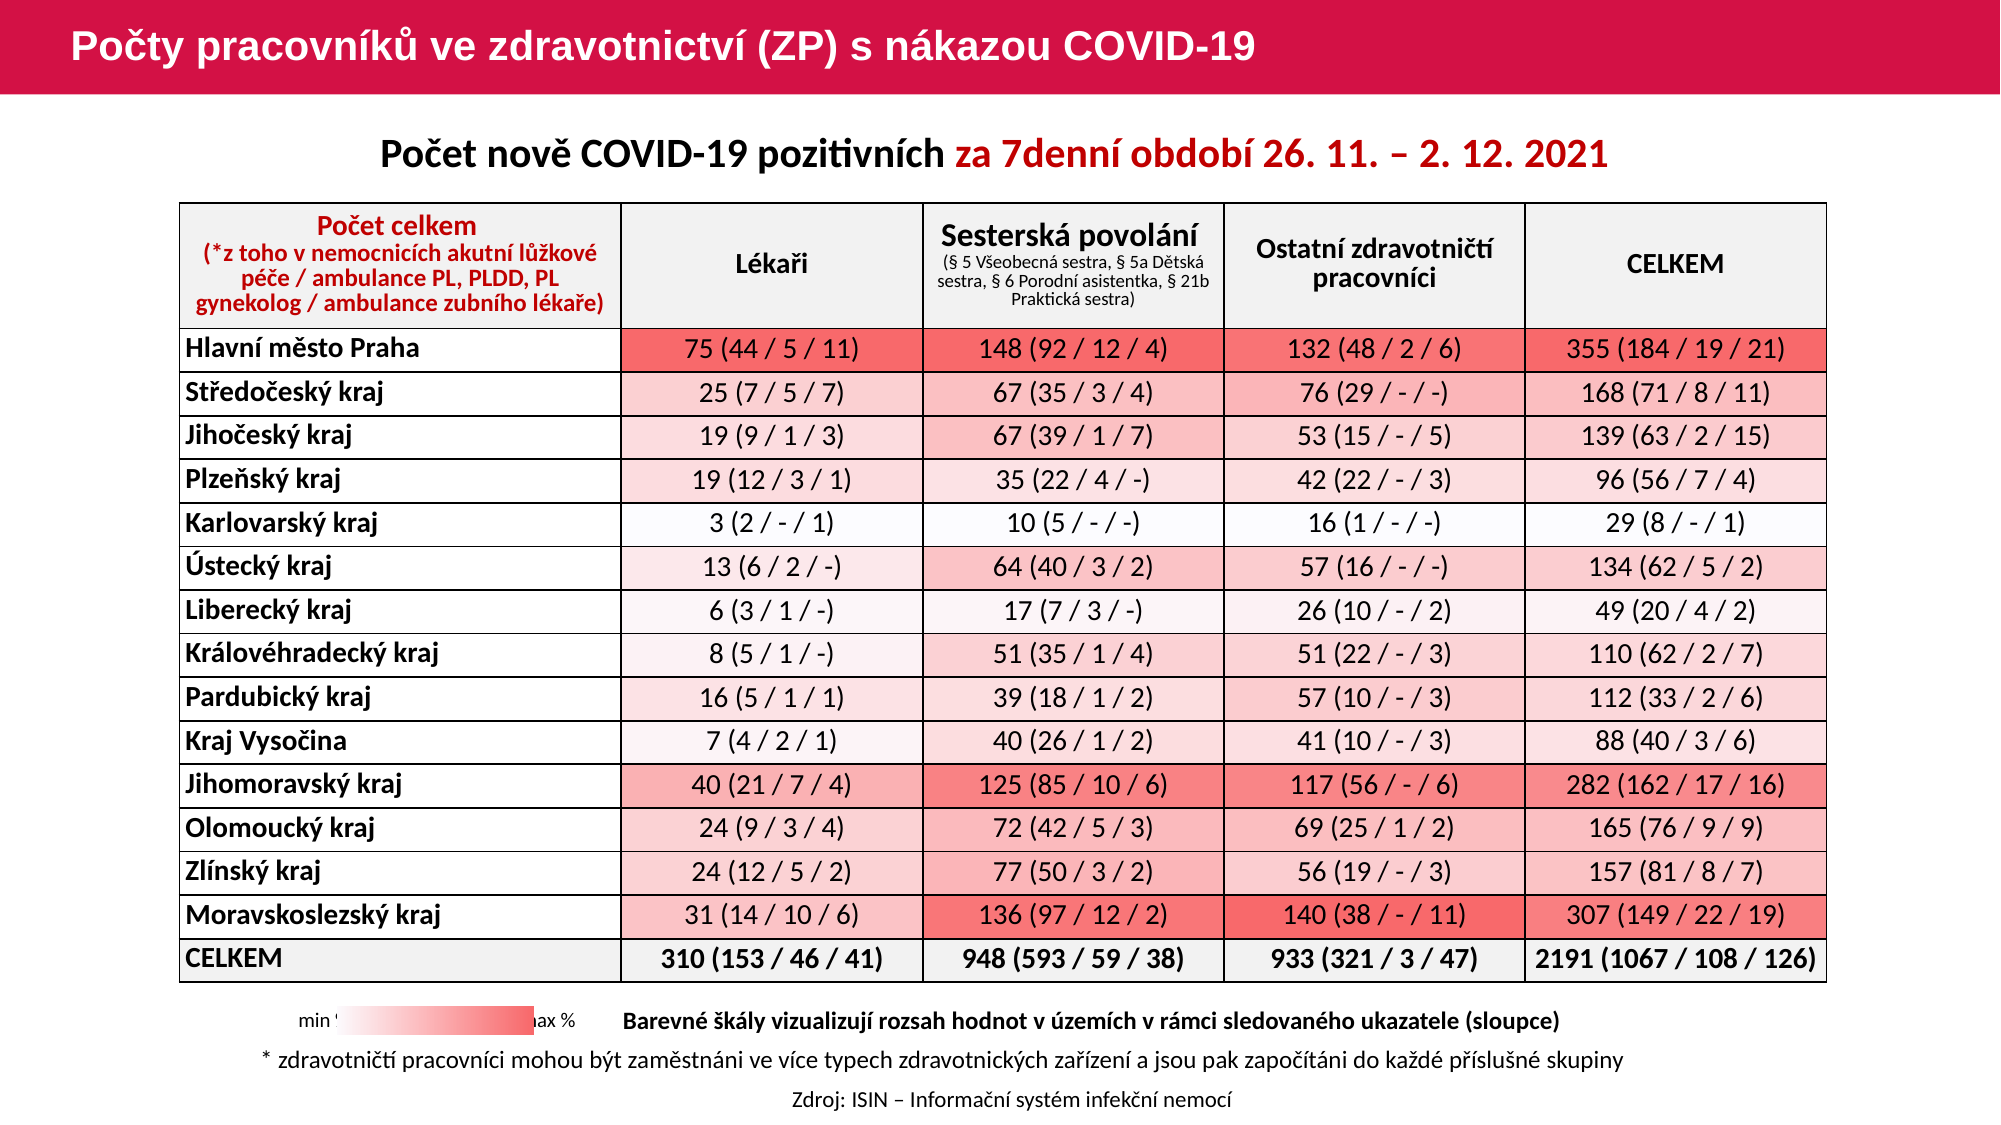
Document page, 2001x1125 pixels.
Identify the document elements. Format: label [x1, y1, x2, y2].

table_cell [1225, 722, 1524, 763]
table_cell [1526, 722, 1826, 763]
table_cell [1225, 852, 1524, 894]
table_cell [924, 809, 1223, 851]
table_cell [622, 417, 922, 458]
table_cell [924, 940, 1223, 981]
table_cell [180, 896, 620, 938]
table_cell [1526, 460, 1826, 502]
table_cell [622, 722, 922, 763]
table_cell [1225, 634, 1524, 676]
table_cell [1526, 634, 1826, 676]
table_cell [1225, 809, 1524, 851]
table_cell [1225, 460, 1524, 502]
table_cell [622, 896, 922, 938]
table_cell [1526, 896, 1826, 938]
table_cell [180, 809, 620, 851]
table_cell [924, 896, 1223, 938]
table_header [622, 204, 922, 328]
table_cell [1526, 504, 1826, 546]
table_cell [180, 634, 620, 676]
table_cell [180, 504, 620, 546]
table_cell [1225, 547, 1524, 589]
table_cell [1526, 678, 1826, 720]
table_cell [1526, 809, 1826, 851]
table_cell [622, 940, 922, 981]
text_box [100, 118, 1900, 184]
table_cell [924, 852, 1223, 894]
table_cell [1225, 373, 1524, 415]
table_cell [1526, 852, 1826, 894]
table_cell [924, 417, 1223, 458]
title [55, 0, 1346, 95]
table_cell [622, 373, 922, 415]
table_cell [924, 373, 1223, 415]
table_cell [622, 678, 922, 720]
table_cell [622, 634, 922, 676]
table_cell [180, 373, 620, 415]
table_cell [622, 504, 922, 546]
table_cell [622, 547, 922, 589]
table_cell [180, 765, 620, 807]
table_cell [622, 460, 922, 502]
table_cell [924, 547, 1223, 589]
table_cell [1526, 547, 1826, 589]
table_cell [180, 940, 620, 981]
table_cell [180, 417, 620, 458]
table_cell [924, 678, 1223, 720]
table_cell [1526, 765, 1826, 807]
table_cell [180, 460, 620, 502]
table_cell [180, 591, 620, 633]
table_cell [1526, 329, 1826, 371]
table_cell [622, 329, 922, 371]
table_cell [1225, 591, 1524, 633]
table_cell [1225, 678, 1524, 720]
table_cell [1225, 896, 1524, 938]
table_header [1526, 204, 1826, 328]
table_cell [924, 329, 1223, 371]
table_cell [622, 809, 922, 851]
text_box [245, 997, 1785, 1120]
table_cell [1526, 373, 1826, 415]
table_cell [924, 765, 1223, 807]
table_cell [1526, 417, 1826, 458]
table_cell [1225, 765, 1524, 807]
table_cell [180, 329, 620, 371]
table_header [1225, 204, 1524, 328]
table_cell [924, 504, 1223, 546]
table_cell [622, 765, 922, 807]
table_cell [924, 634, 1223, 676]
table_cell [1225, 329, 1524, 371]
table_cell [622, 591, 922, 633]
table_cell [180, 547, 620, 589]
table_cell [1526, 591, 1826, 633]
table_cell [1526, 940, 1826, 981]
table_header [924, 204, 1223, 328]
table_cell [1225, 940, 1524, 981]
table_header [180, 204, 620, 328]
table_cell [924, 722, 1223, 763]
table_cell [180, 722, 620, 763]
table_cell [924, 591, 1223, 633]
table_cell [622, 852, 922, 894]
table_cell [1225, 504, 1524, 546]
table_cell [180, 678, 620, 720]
table_cell [180, 852, 620, 894]
table_cell [1225, 417, 1524, 458]
table_cell [924, 460, 1223, 502]
